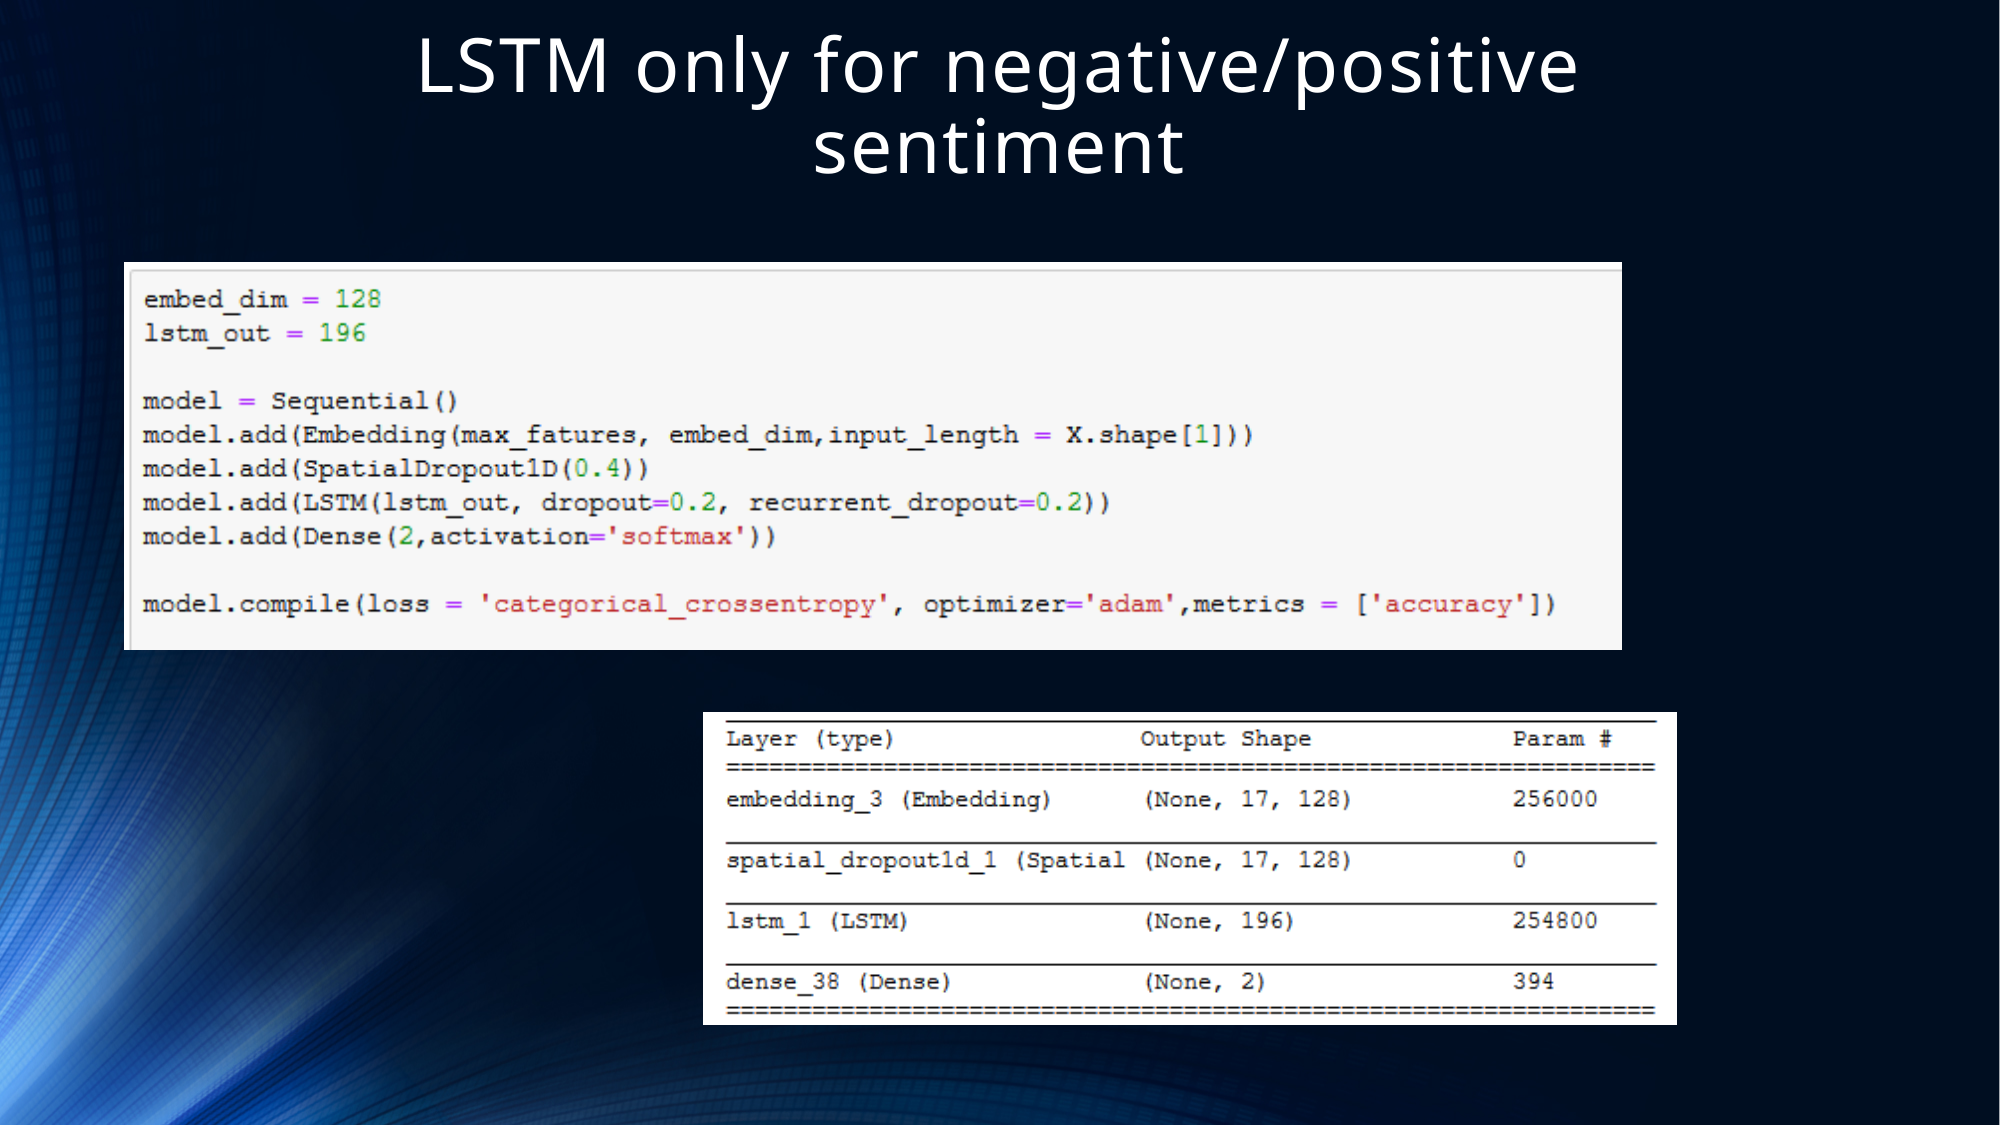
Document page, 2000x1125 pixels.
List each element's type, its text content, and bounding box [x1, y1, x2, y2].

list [703, 712, 1677, 1025]
picture [0, 0, 2000, 1125]
title LSTM only for negative/positive sentiment [249, 62, 1750, 288]
